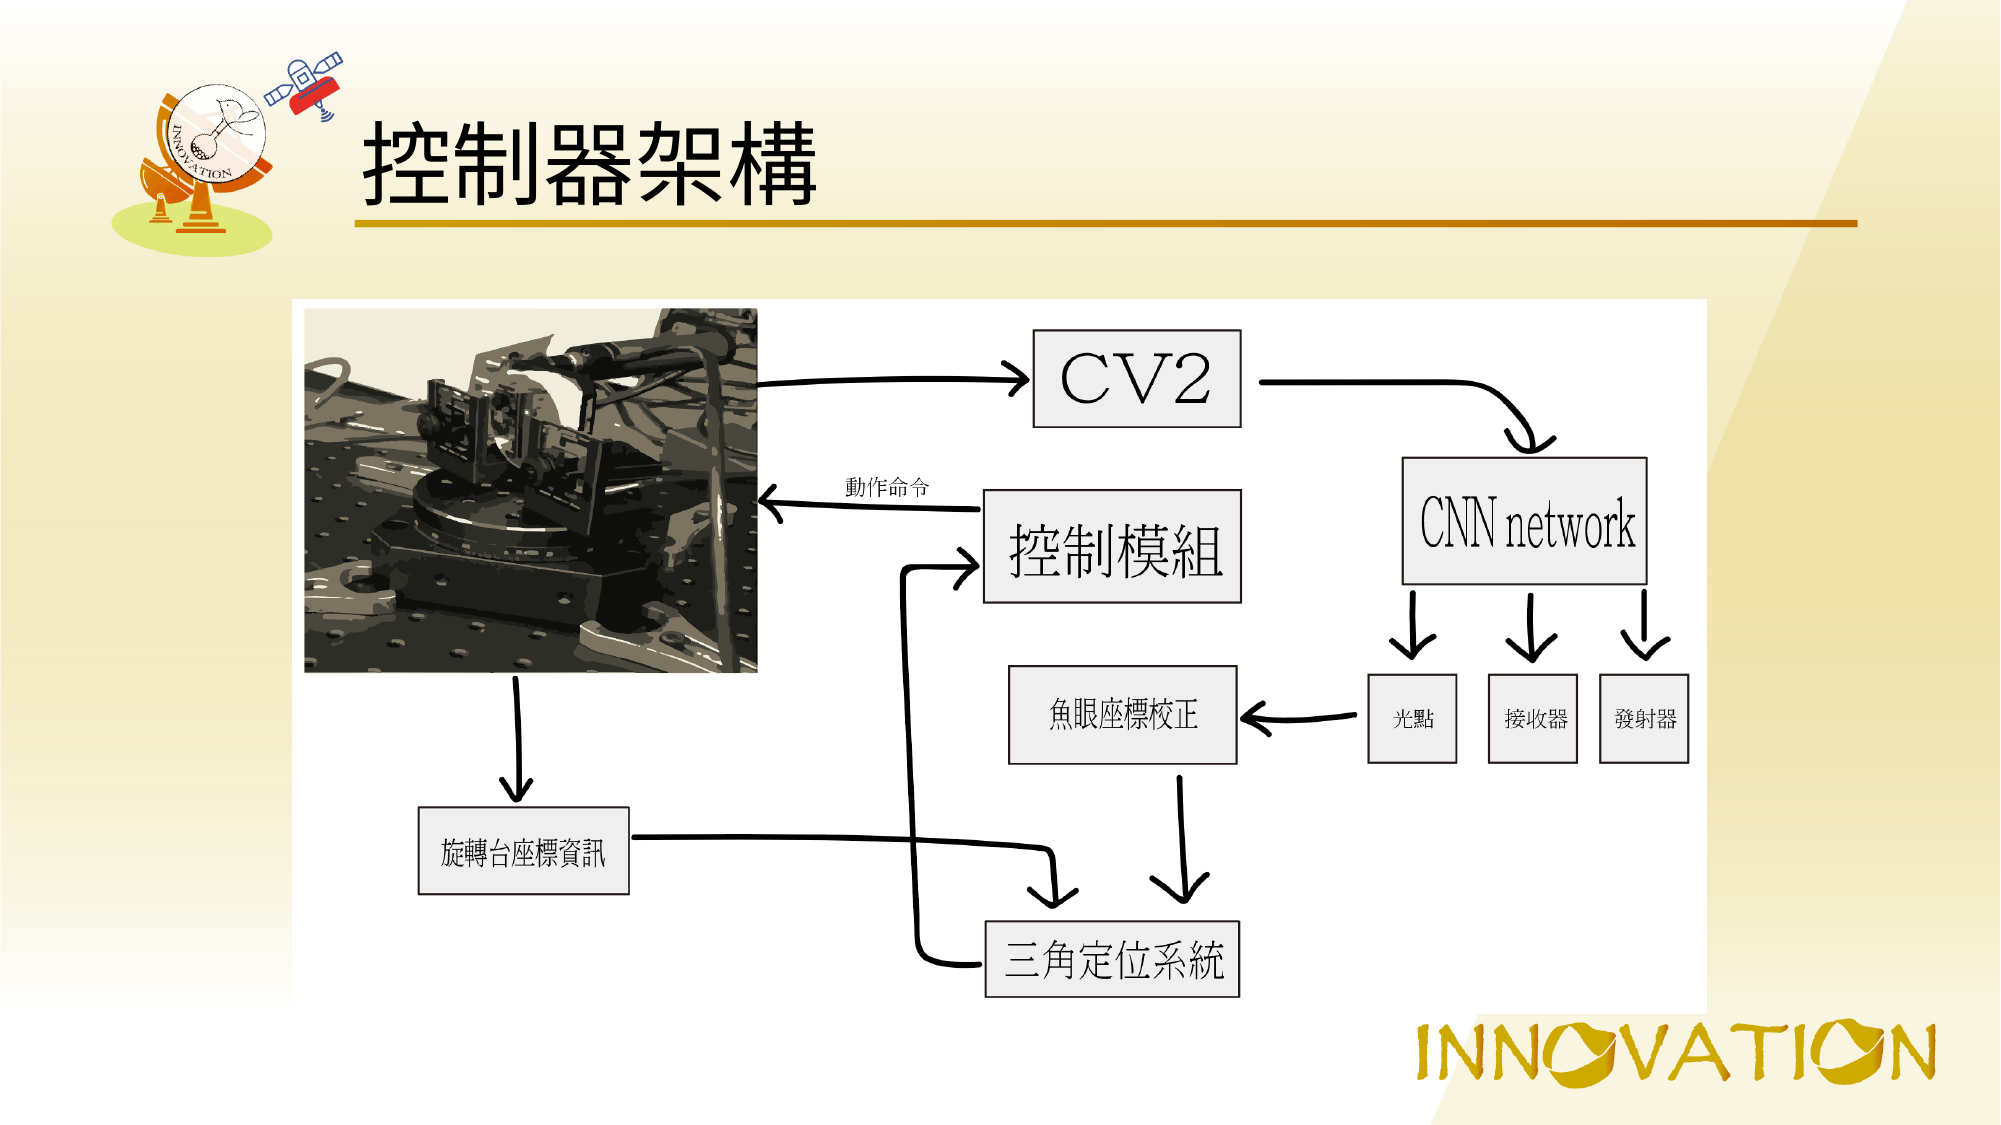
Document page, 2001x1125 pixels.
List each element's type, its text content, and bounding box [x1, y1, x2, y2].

title 控制器架構 [345, 59, 1863, 278]
picture [0, 0, 2001, 1125]
